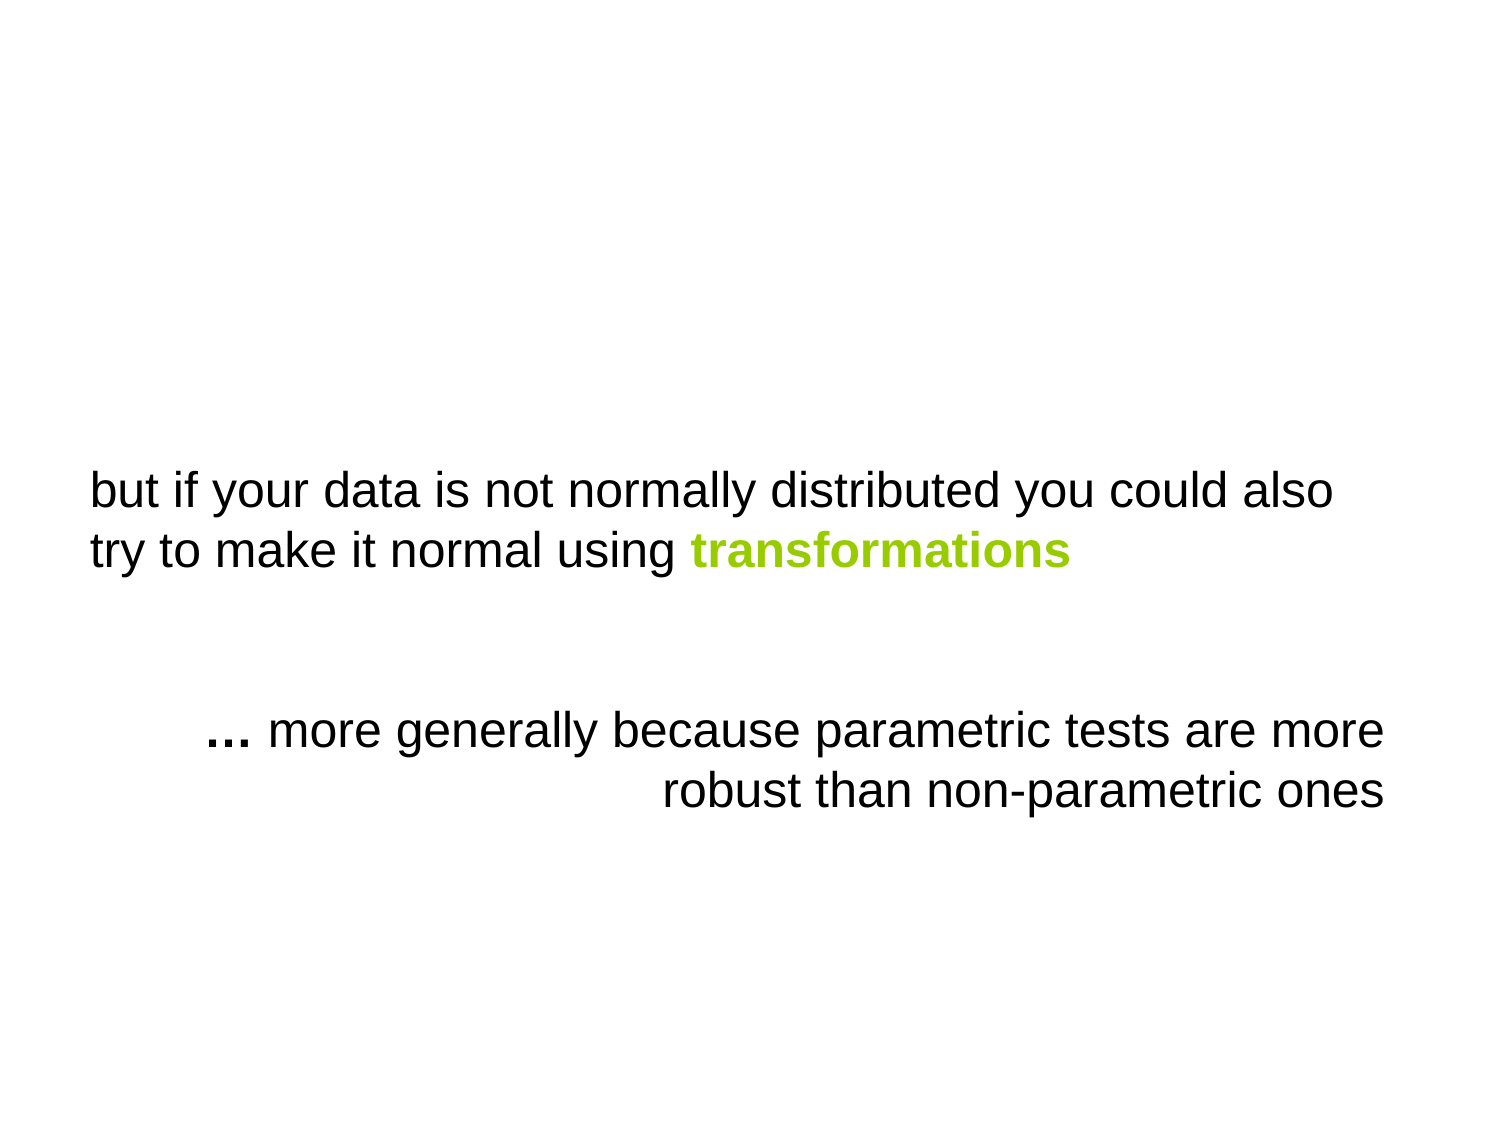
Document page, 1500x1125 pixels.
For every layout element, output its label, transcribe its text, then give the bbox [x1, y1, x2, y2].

text_box but if your data is not normally distributed you could also try to make it normal using transformations … more generally because parametric tests are more robust than non-parametric ones [75, 449, 1400, 825]
